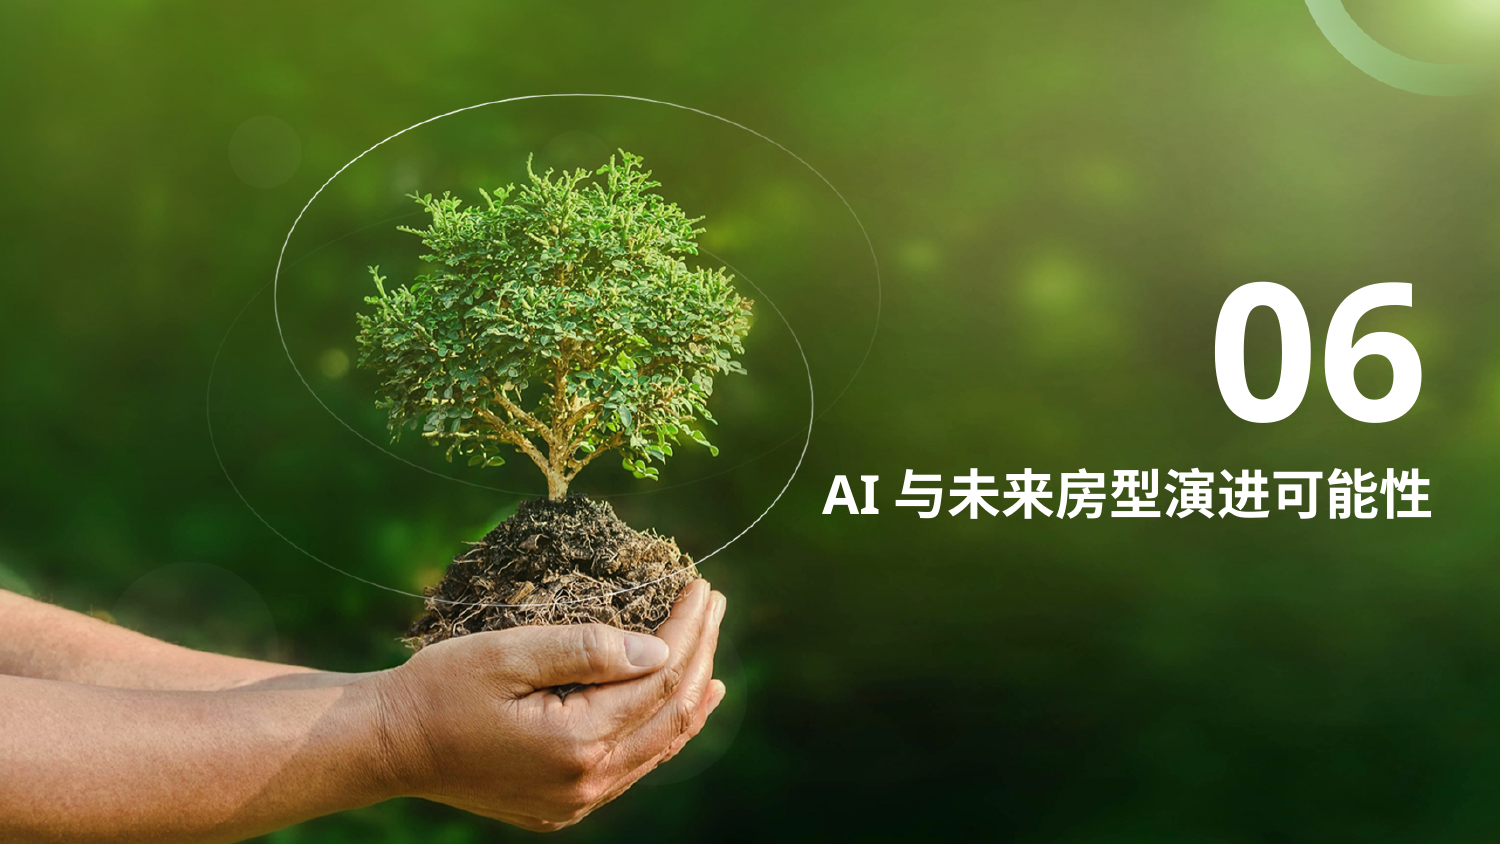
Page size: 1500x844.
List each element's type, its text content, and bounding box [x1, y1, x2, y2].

picture [0, 0, 1500, 844]
text_box 06 [1136, 185, 1500, 476]
text_box AI与未来房型演进可能性 [706, 437, 1449, 542]
